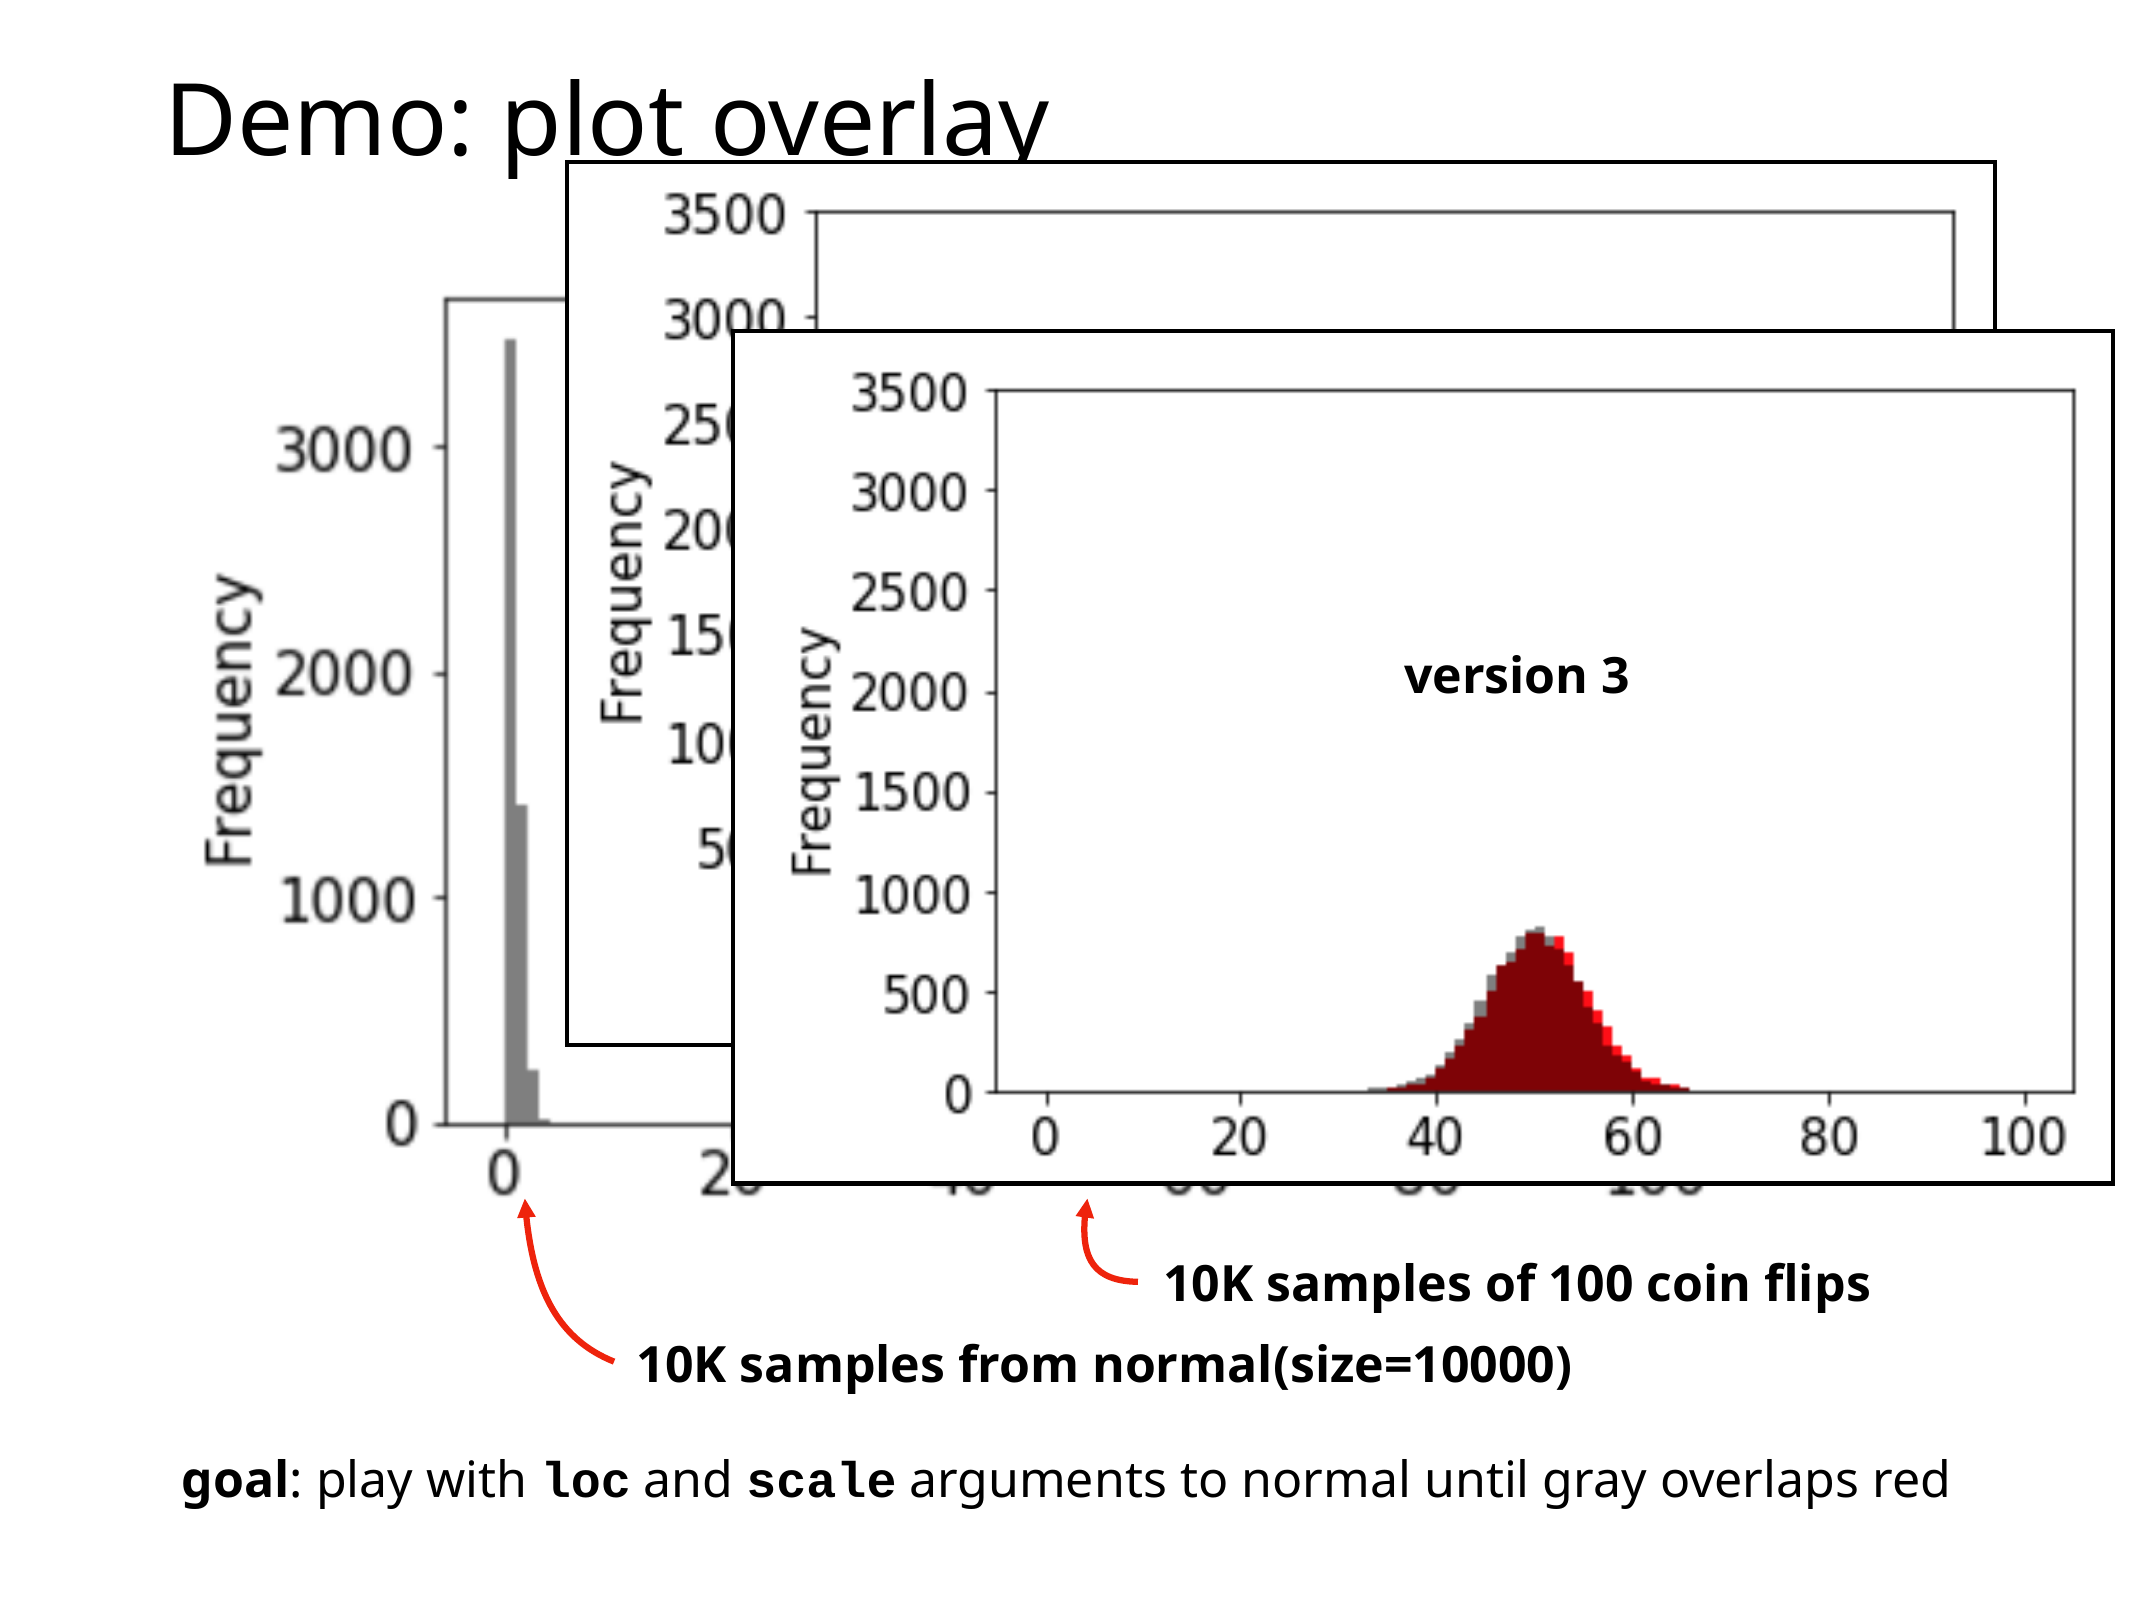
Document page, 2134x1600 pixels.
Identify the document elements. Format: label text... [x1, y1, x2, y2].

picture [184, 164, 2112, 1228]
title Demo: plot overlay [155, 41, 1978, 191]
text_box goal: play with loc and scale arguments to normal until gray overlaps red [173, 1439, 1961, 1517]
text_box [527, 1228, 615, 1362]
text_box 10K samples from normal(size=10000) [628, 1324, 1581, 1401]
text_box 10K samples of 100 coin flips [1155, 1242, 1880, 1320]
text_box [1084, 1228, 1138, 1282]
